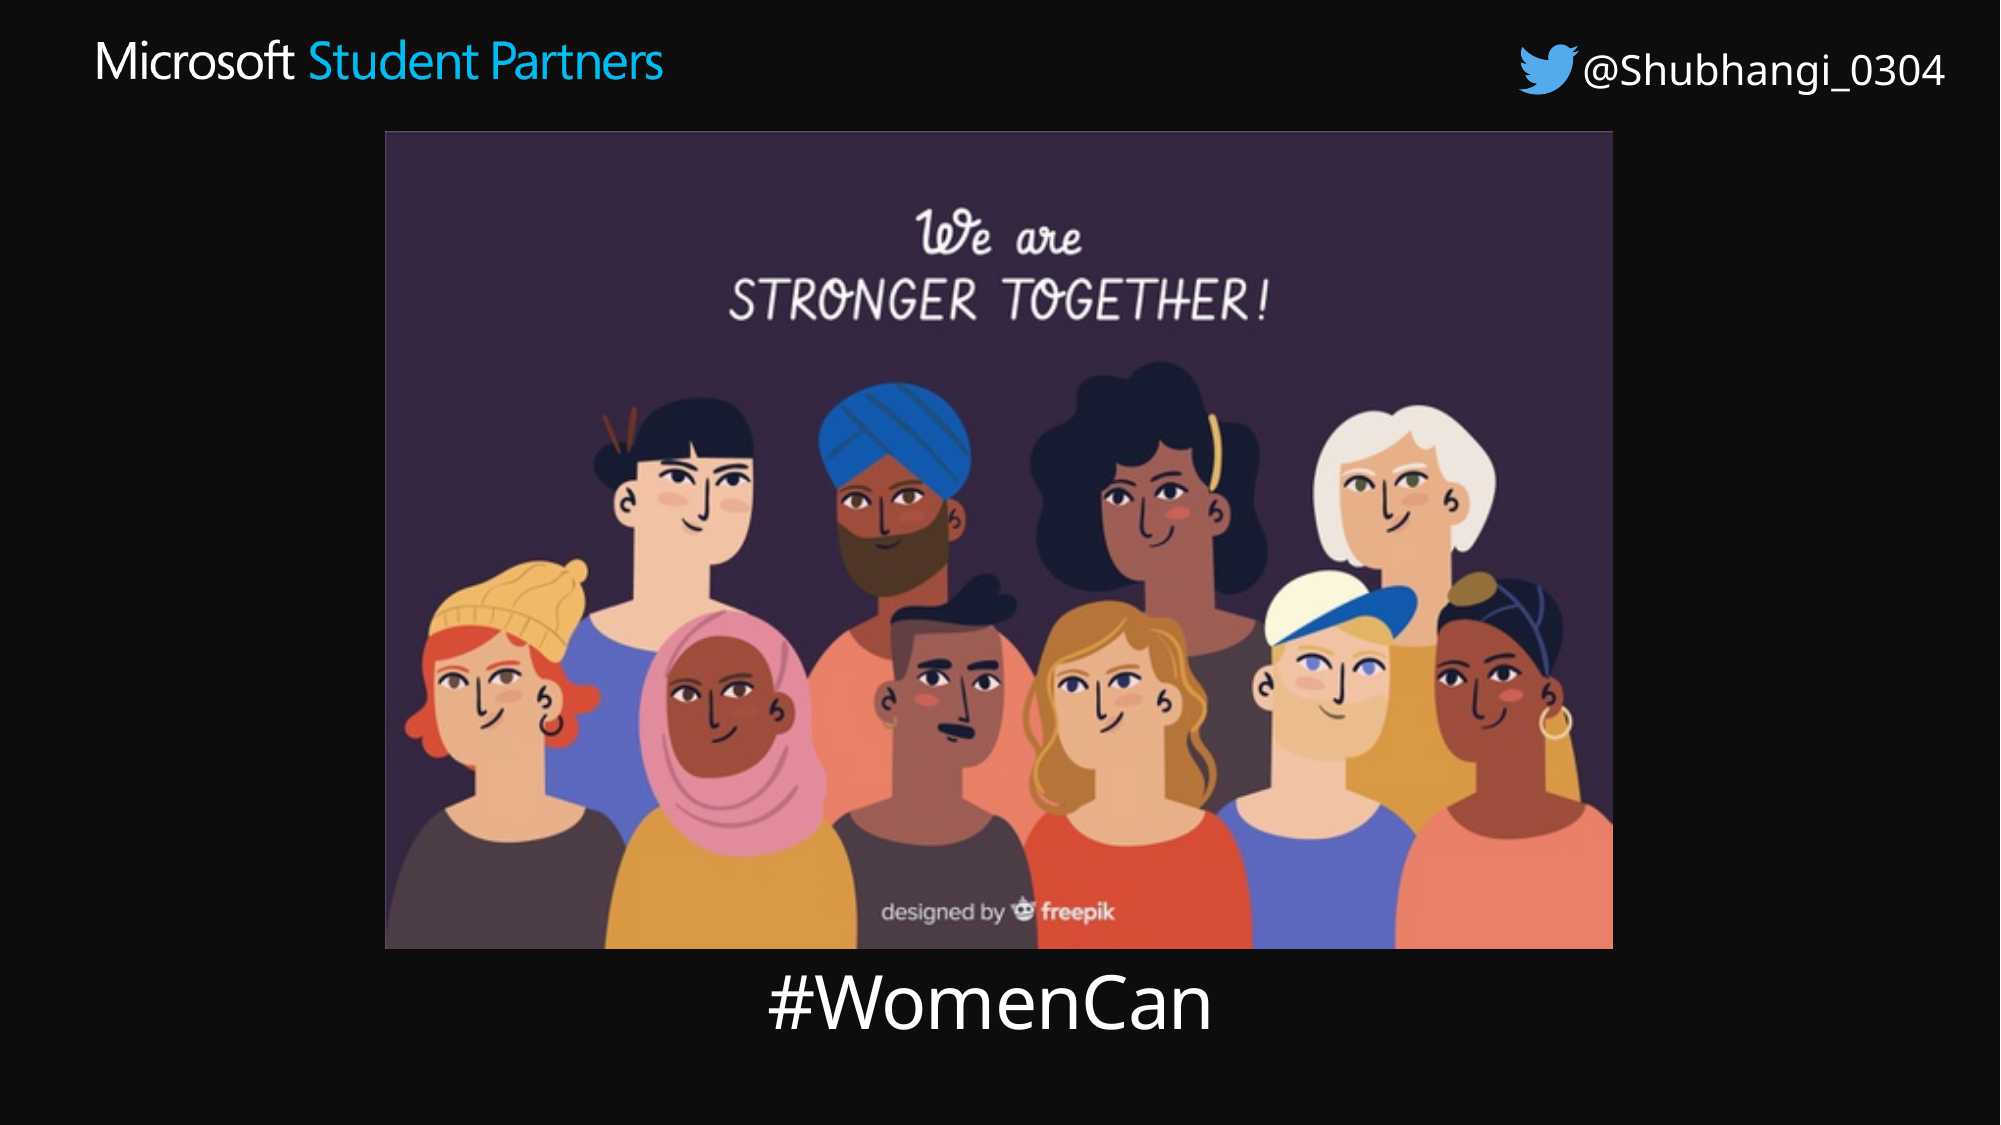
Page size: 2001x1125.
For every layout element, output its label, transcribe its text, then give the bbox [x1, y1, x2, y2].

picture [89, 33, 669, 87]
title #WomenCan [87, 954, 1895, 1046]
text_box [1502, 24, 1938, 116]
picture [384, 131, 1613, 950]
